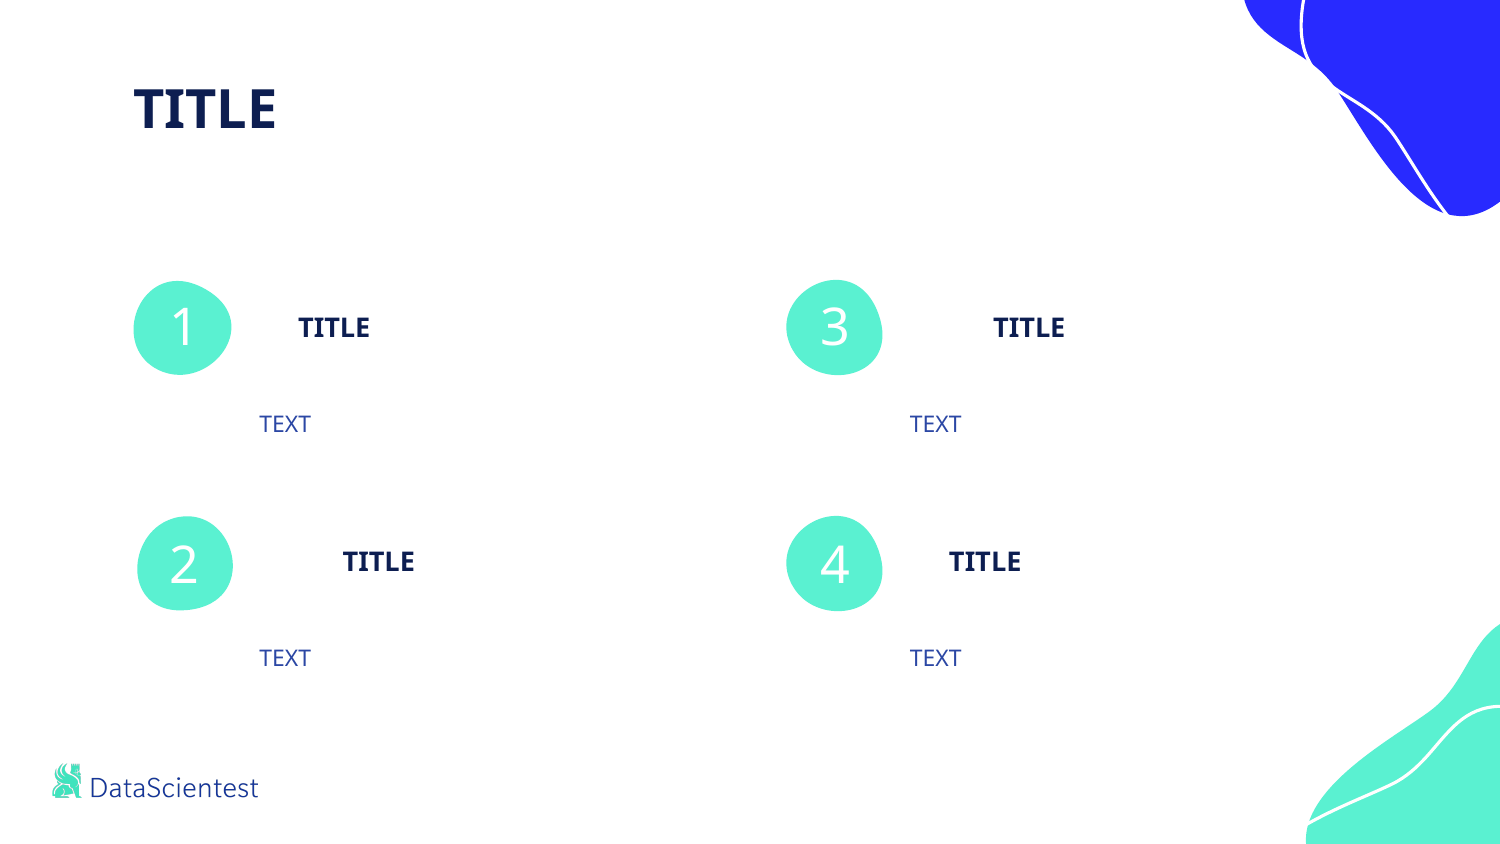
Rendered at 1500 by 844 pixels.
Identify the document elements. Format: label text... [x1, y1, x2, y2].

text_box [804, 600, 870, 612]
text_box 3 [780, 288, 891, 362]
text_box [154, 280, 204, 288]
subtitle TEXT [895, 628, 1238, 723]
picture [52, 763, 258, 798]
subtitle TEXT [895, 394, 1238, 489]
text_box [146, 362, 214, 375]
text_box [807, 515, 862, 525]
subtitle TITLE [244, 513, 587, 608]
subtitle TITLE [895, 513, 1238, 608]
text_box 1 [129, 288, 240, 362]
subtitle TEXT [244, 628, 587, 723]
title TITLE [118, 59, 1212, 160]
text_box 2 [129, 525, 240, 600]
text_box [802, 362, 872, 376]
text_box [159, 516, 214, 525]
text_box 4 [780, 525, 891, 600]
text_box [809, 279, 861, 288]
subtitle TITLE [895, 279, 1238, 374]
subtitle TEXT [244, 394, 587, 489]
text_box [150, 600, 217, 611]
subtitle TITLE [244, 279, 587, 374]
